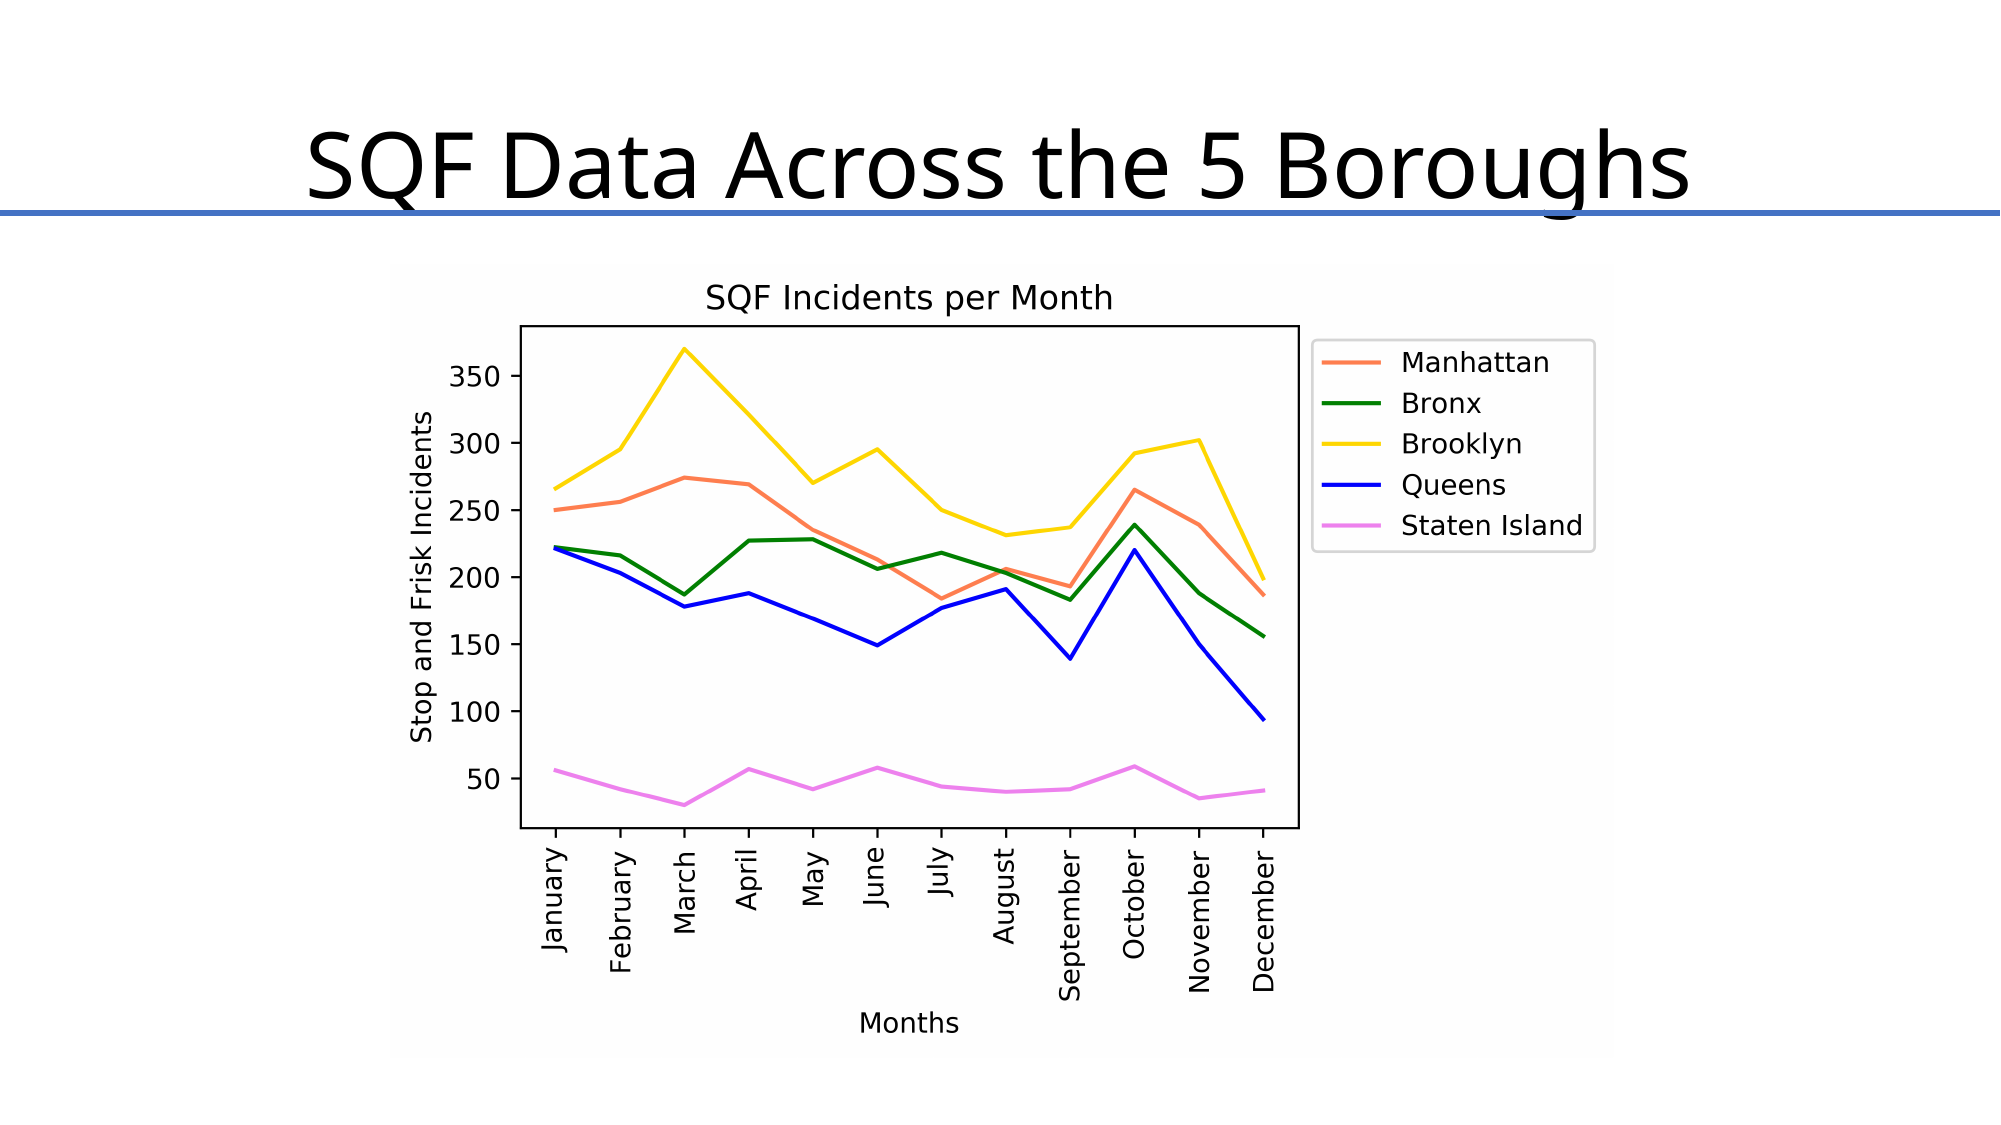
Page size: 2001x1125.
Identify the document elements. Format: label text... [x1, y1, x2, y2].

title SQF Data Across the 5 Boroughs [137, 216, 1863, 278]
picture [390, 264, 1614, 1058]
title SQF Data Across the 5 Boroughs [137, 59, 1863, 210]
